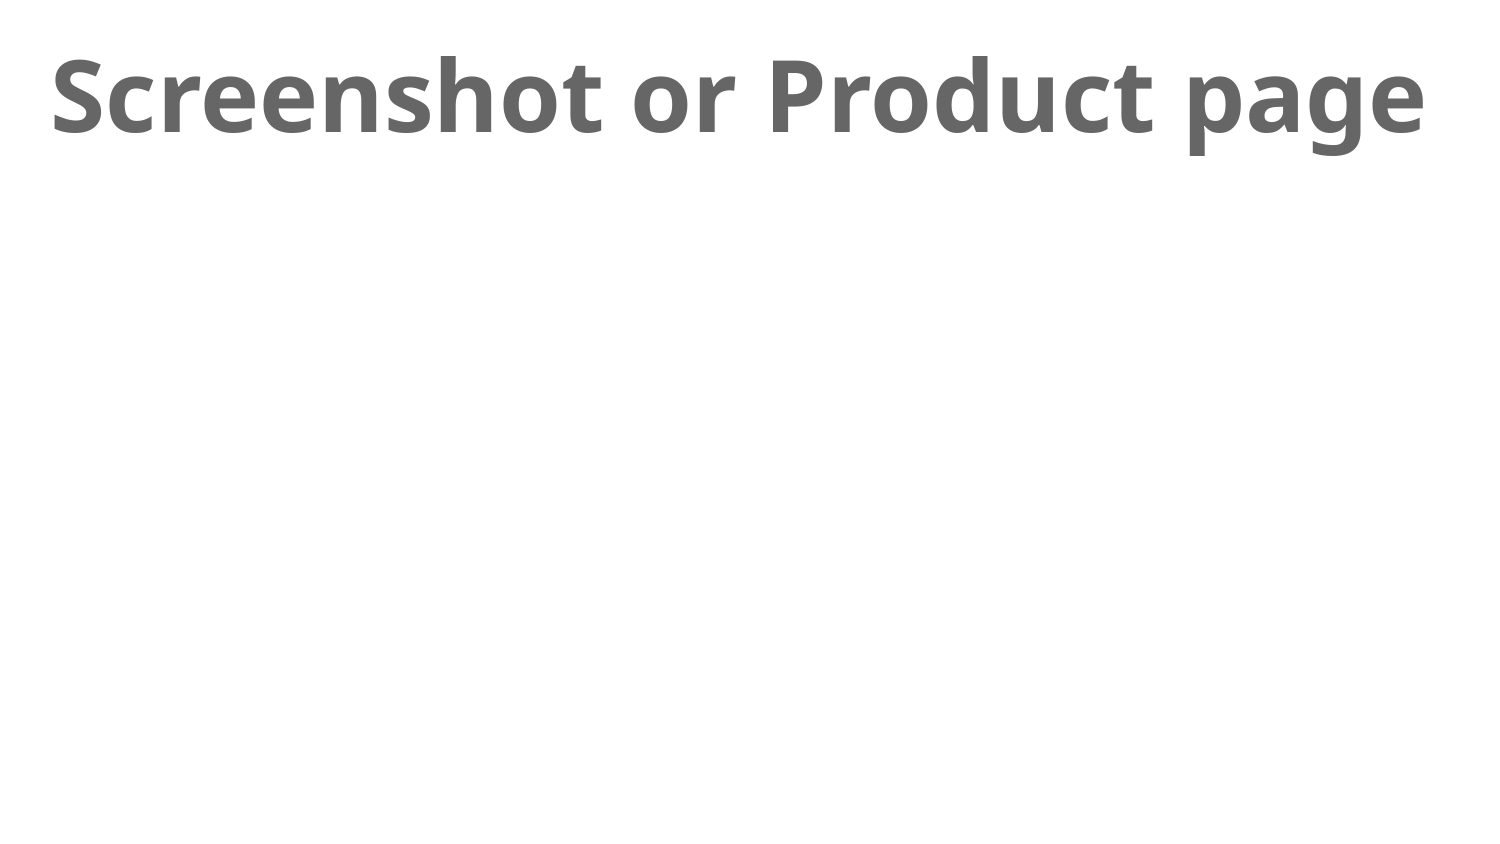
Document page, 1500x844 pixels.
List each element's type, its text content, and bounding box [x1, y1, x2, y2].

text_box Screenshot or Product page [35, 17, 1500, 159]
